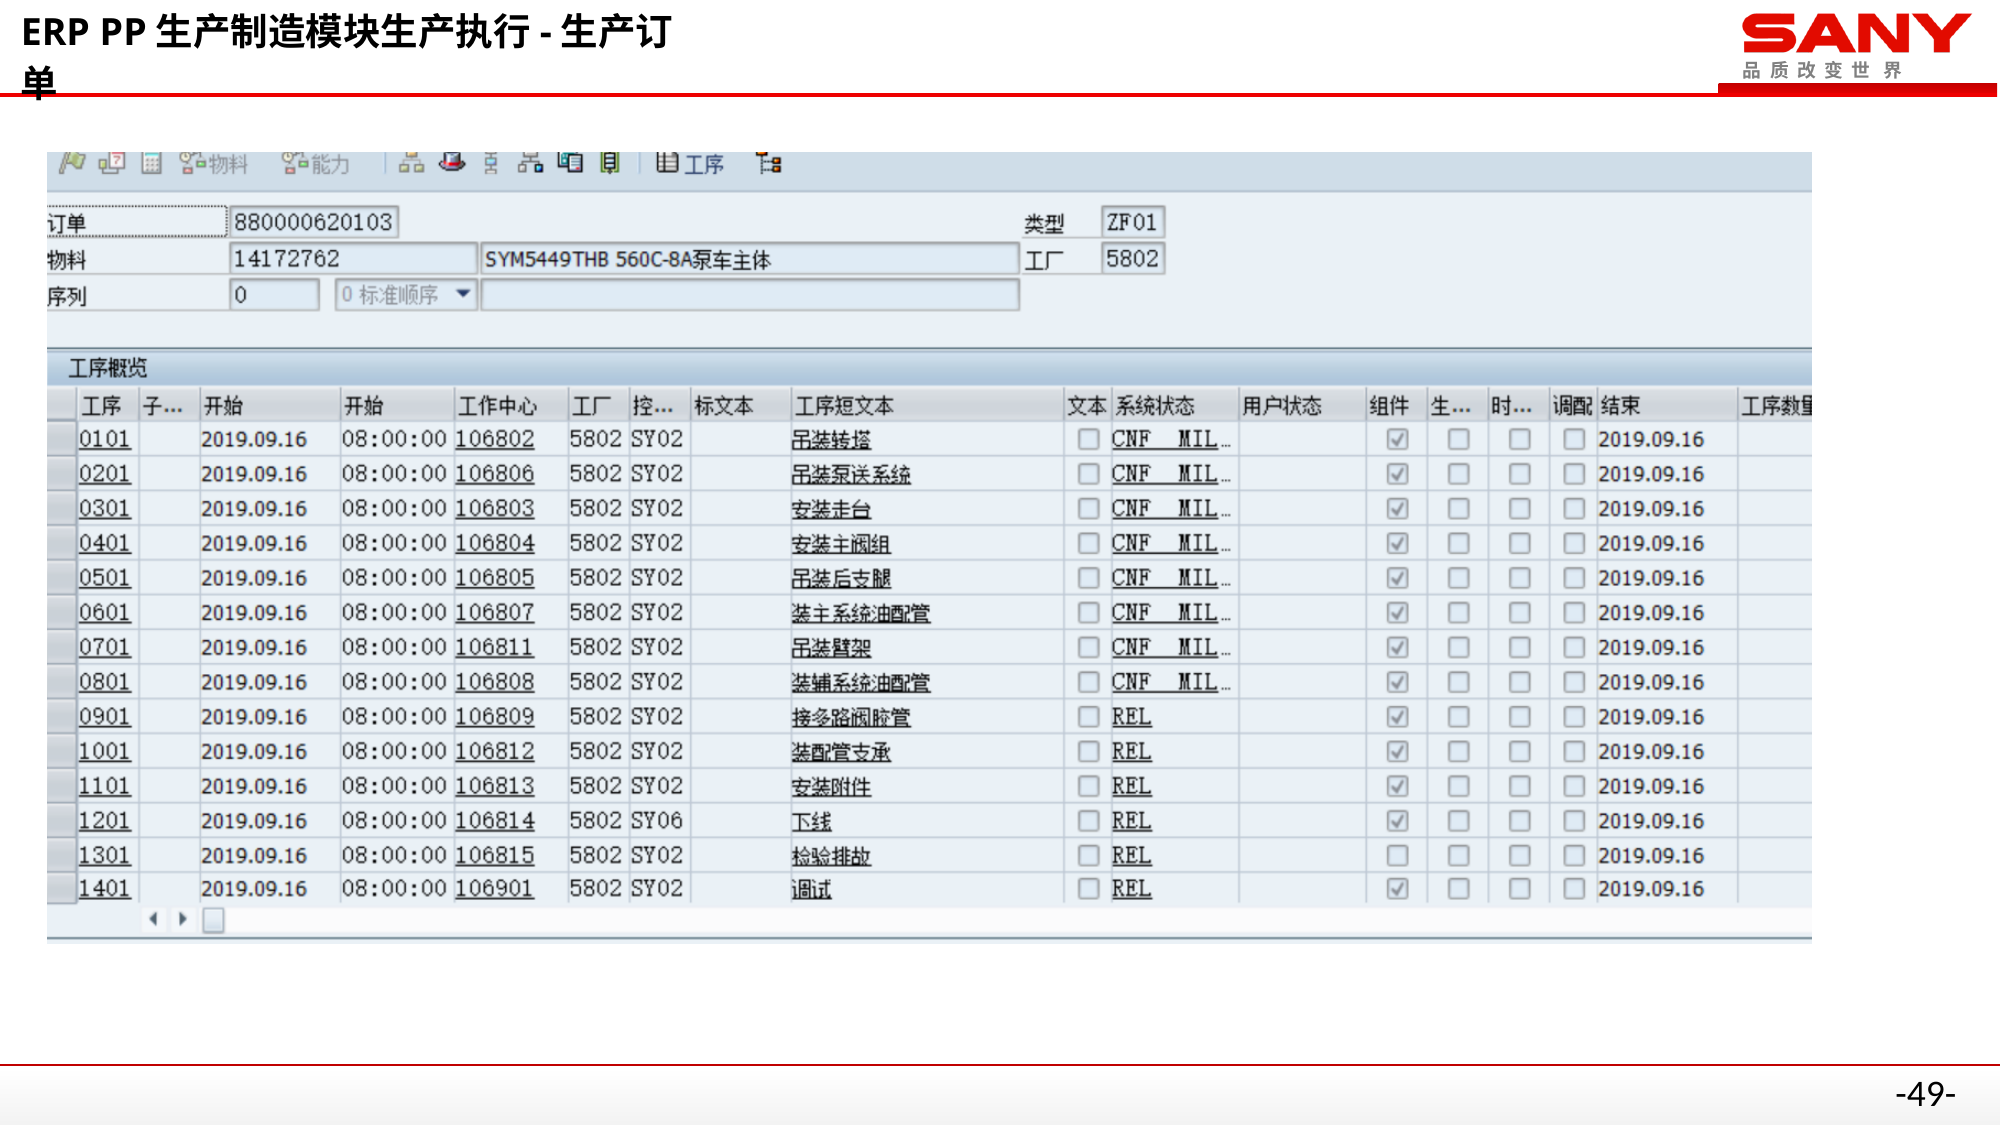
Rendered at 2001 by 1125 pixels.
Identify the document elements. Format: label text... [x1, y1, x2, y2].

title ERP PP生产制造模块生产执行-生产订单 [5, 0, 718, 155]
picture [47, 151, 1812, 944]
picture [1738, 5, 1978, 61]
